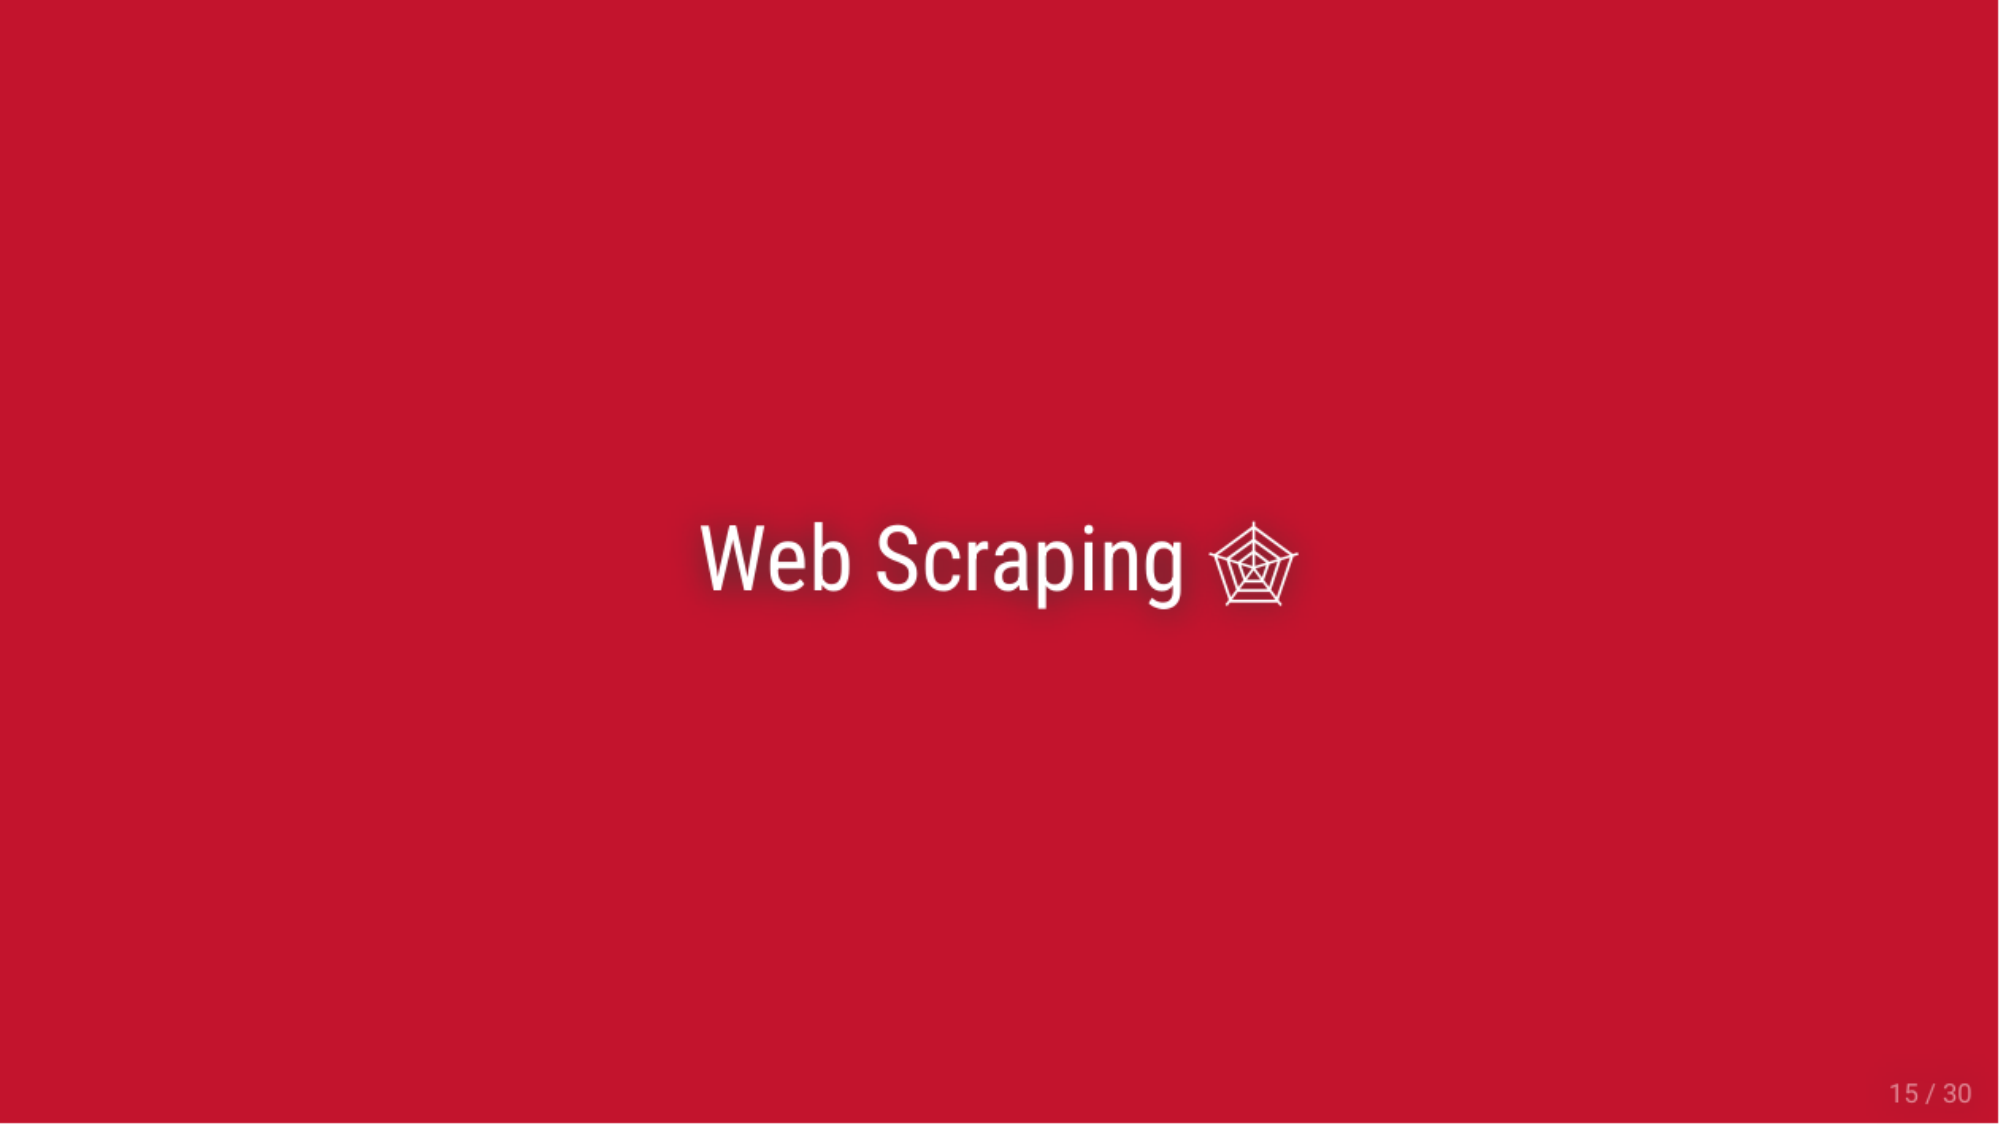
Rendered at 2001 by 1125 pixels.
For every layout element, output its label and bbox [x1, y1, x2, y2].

list [0, 0, 2000, 1125]
